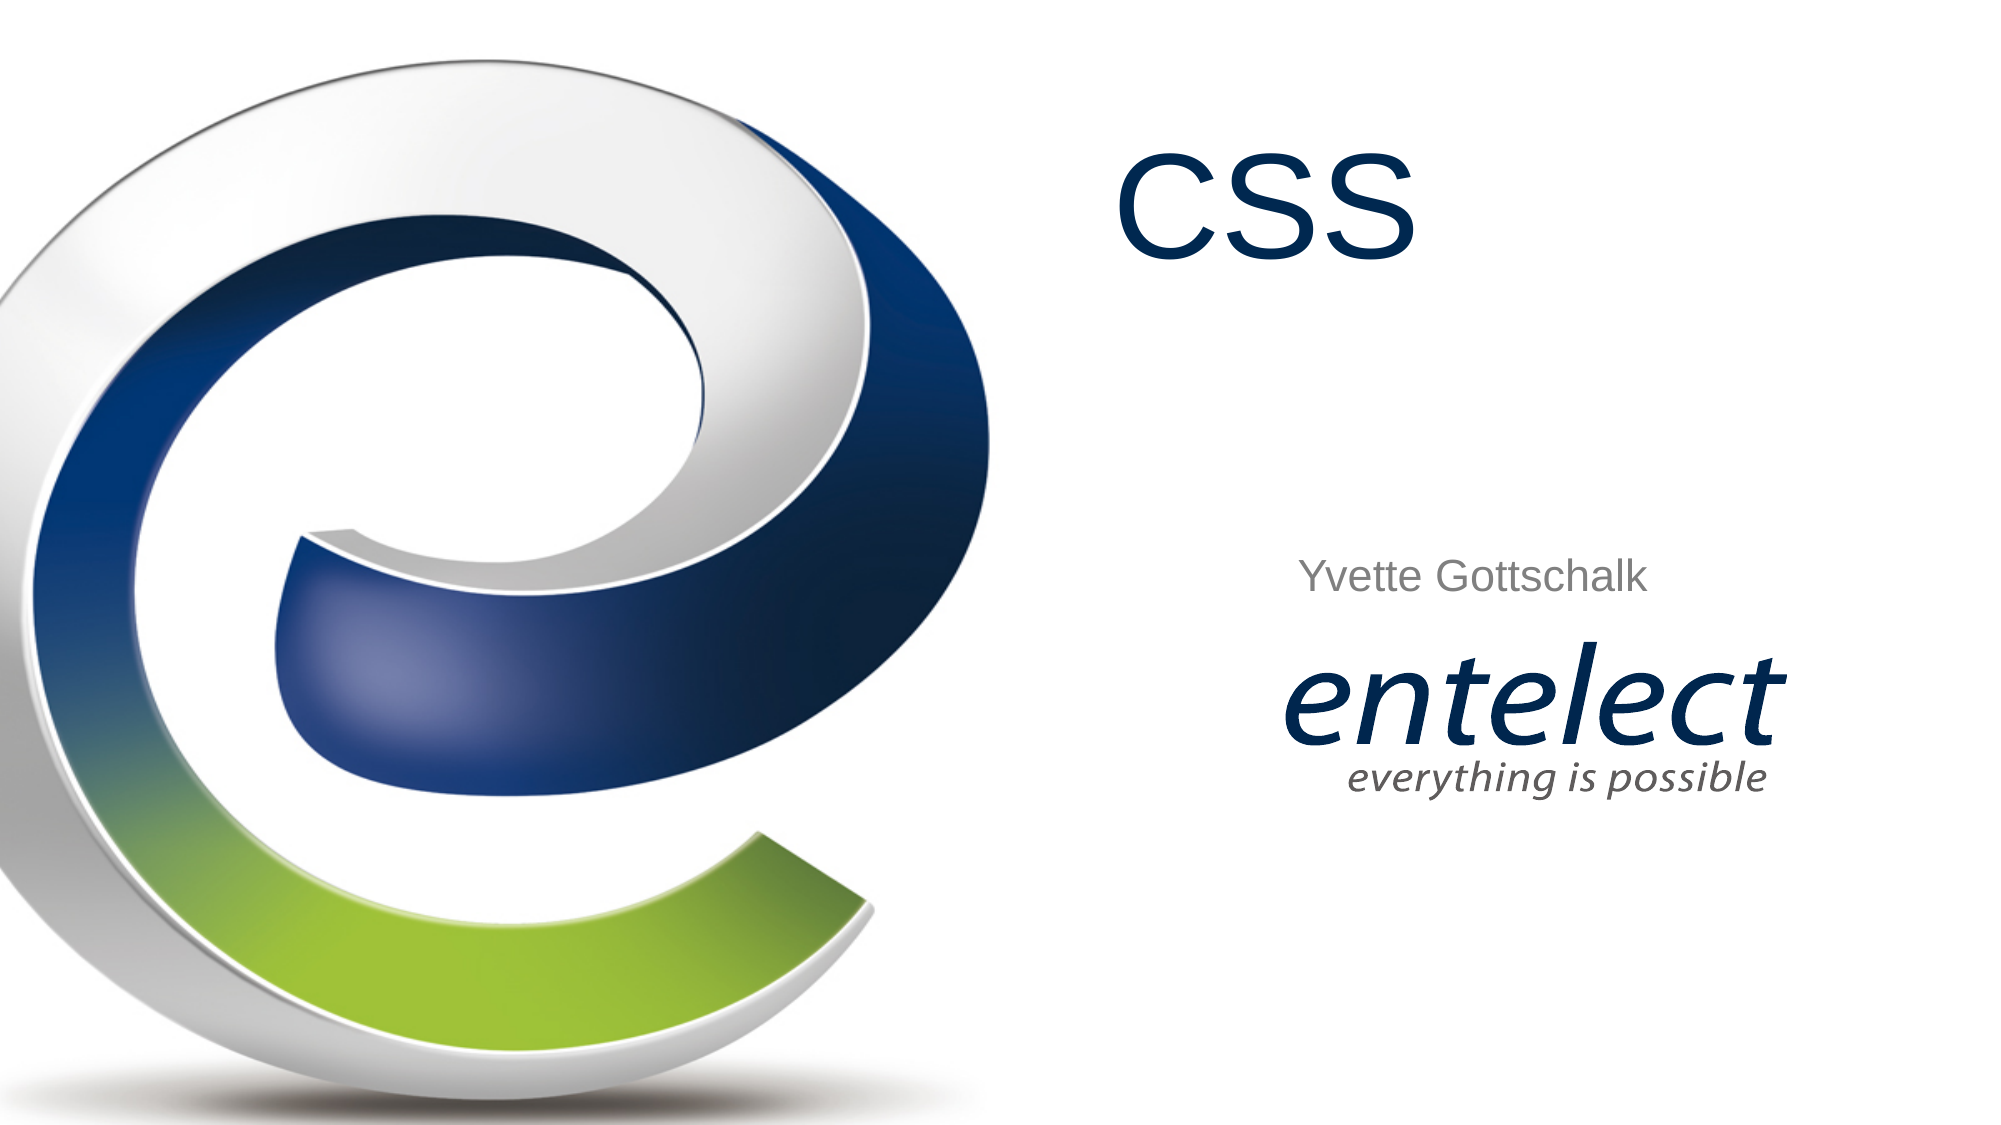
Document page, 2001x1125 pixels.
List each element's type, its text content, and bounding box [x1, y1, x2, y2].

text_box Yvette Gottschalk [942, 529, 1666, 671]
title CSS [1028, 100, 1505, 321]
picture [0, 0, 2000, 1125]
